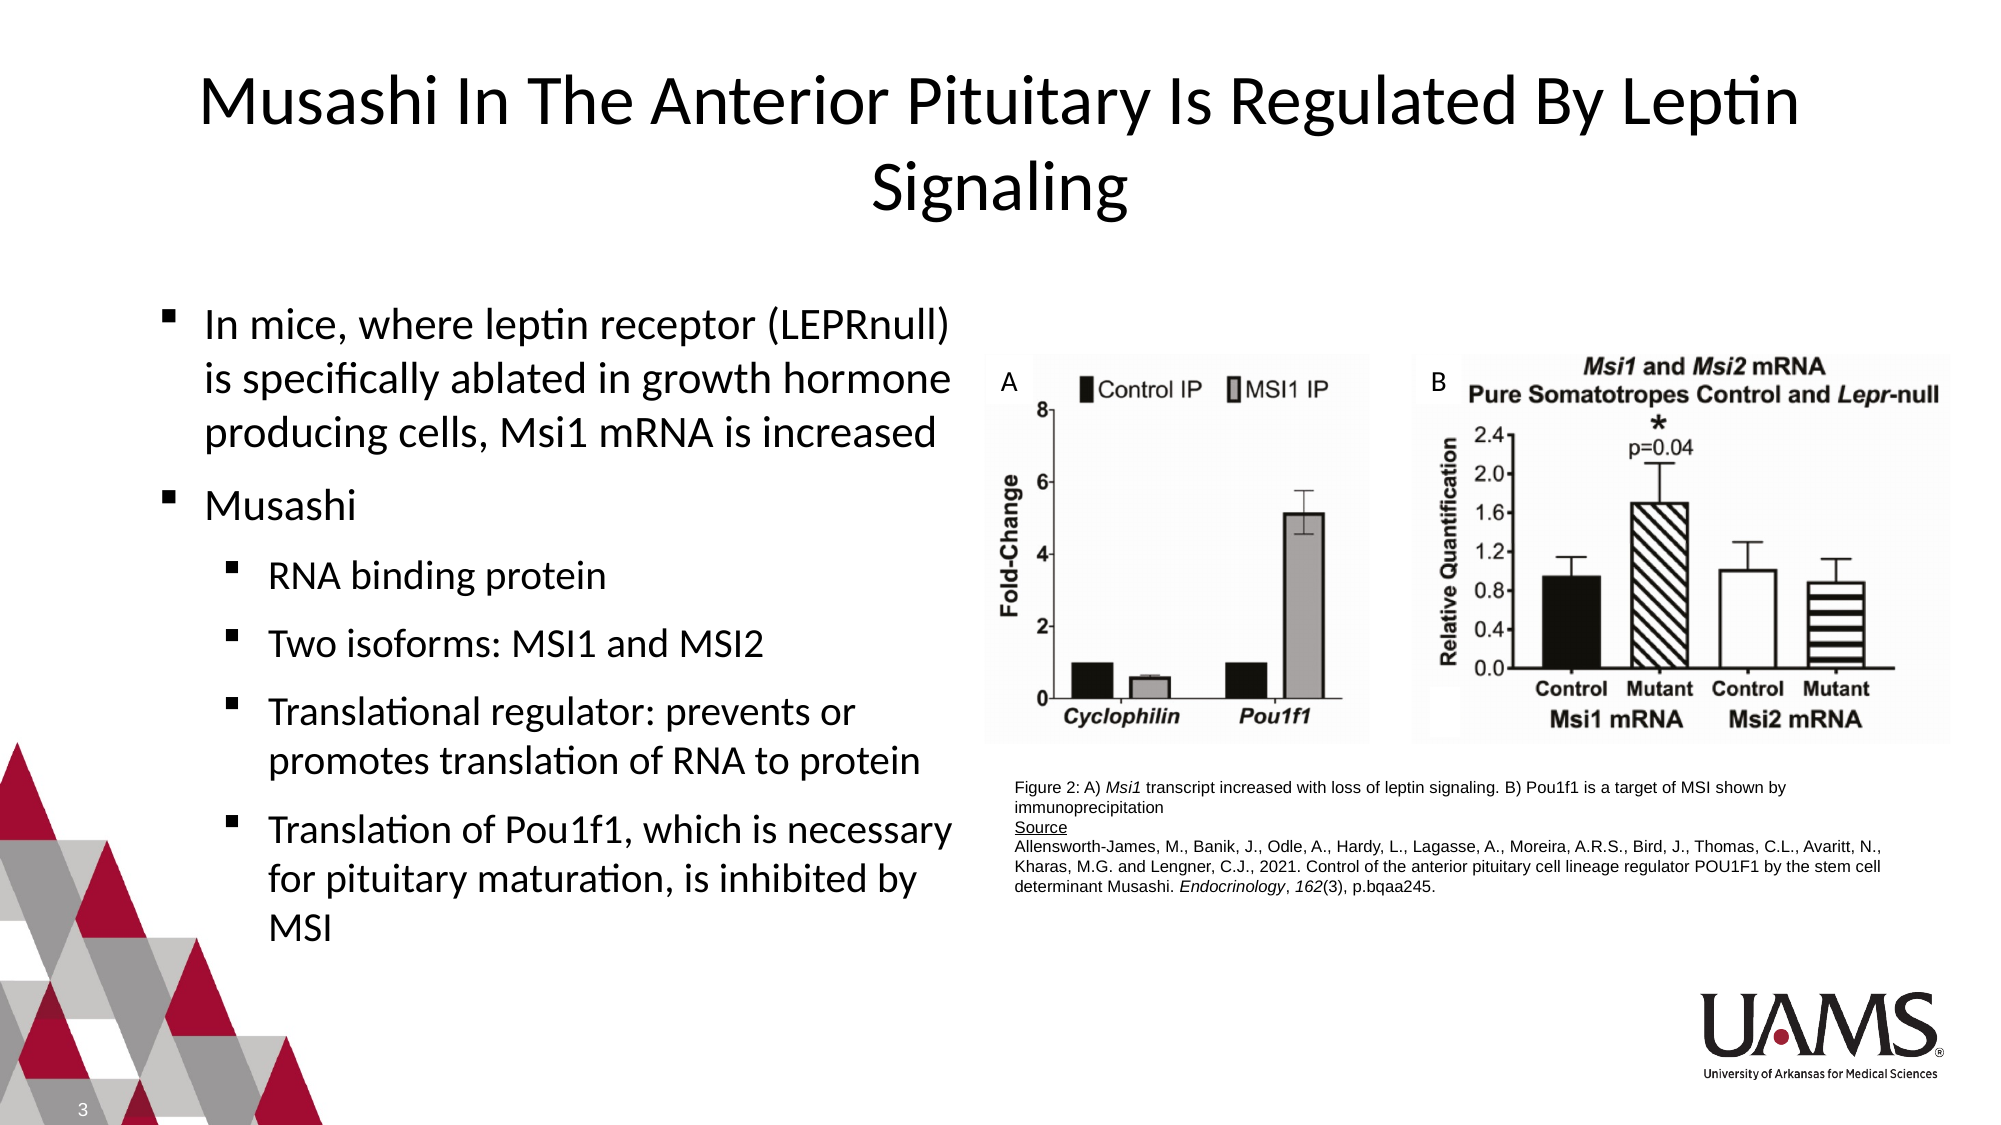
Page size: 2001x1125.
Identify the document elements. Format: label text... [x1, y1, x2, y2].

list In mice, where leptin receptor (LEPRnull) is specifically ablated in growth hormone producing cells, Msi1 mRNA is increased Musashi RNA binding protein Two isoforms: MSI1 and MSI2 Translational regulator: prevents or promotes translation of RNA to protein Translation of Pou1f1, which is necessary for pituitary maturation, is inhibited by MSI [143, 287, 972, 991]
text_box Figure 2: A) Msi1 transcript increased with loss of leptin signaling. B) Pou1f1 is a target of MSI shown by immunoprecipitation Source Allensworth-James, M., Banik, J., Odle, A., Hardy, L., Lagasse, A., Moreira, A.R.S., Bird, J., Thomas, C.L., Avaritt, N., Kharas, M.G. and Lengner, C.J., 2021. Control of the anterior pituitary cell lineage regulator POU1F1 by the stem cell determinant Musashi. Endocrinology, 162(3), p.bqaa245. [999, 769, 1940, 904]
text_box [984, 354, 1951, 745]
picture [0, 0, 2001, 1125]
title Musashi In The Anterior Pituitary Is Regulated By Leptin Signaling [99, 45, 1900, 233]
